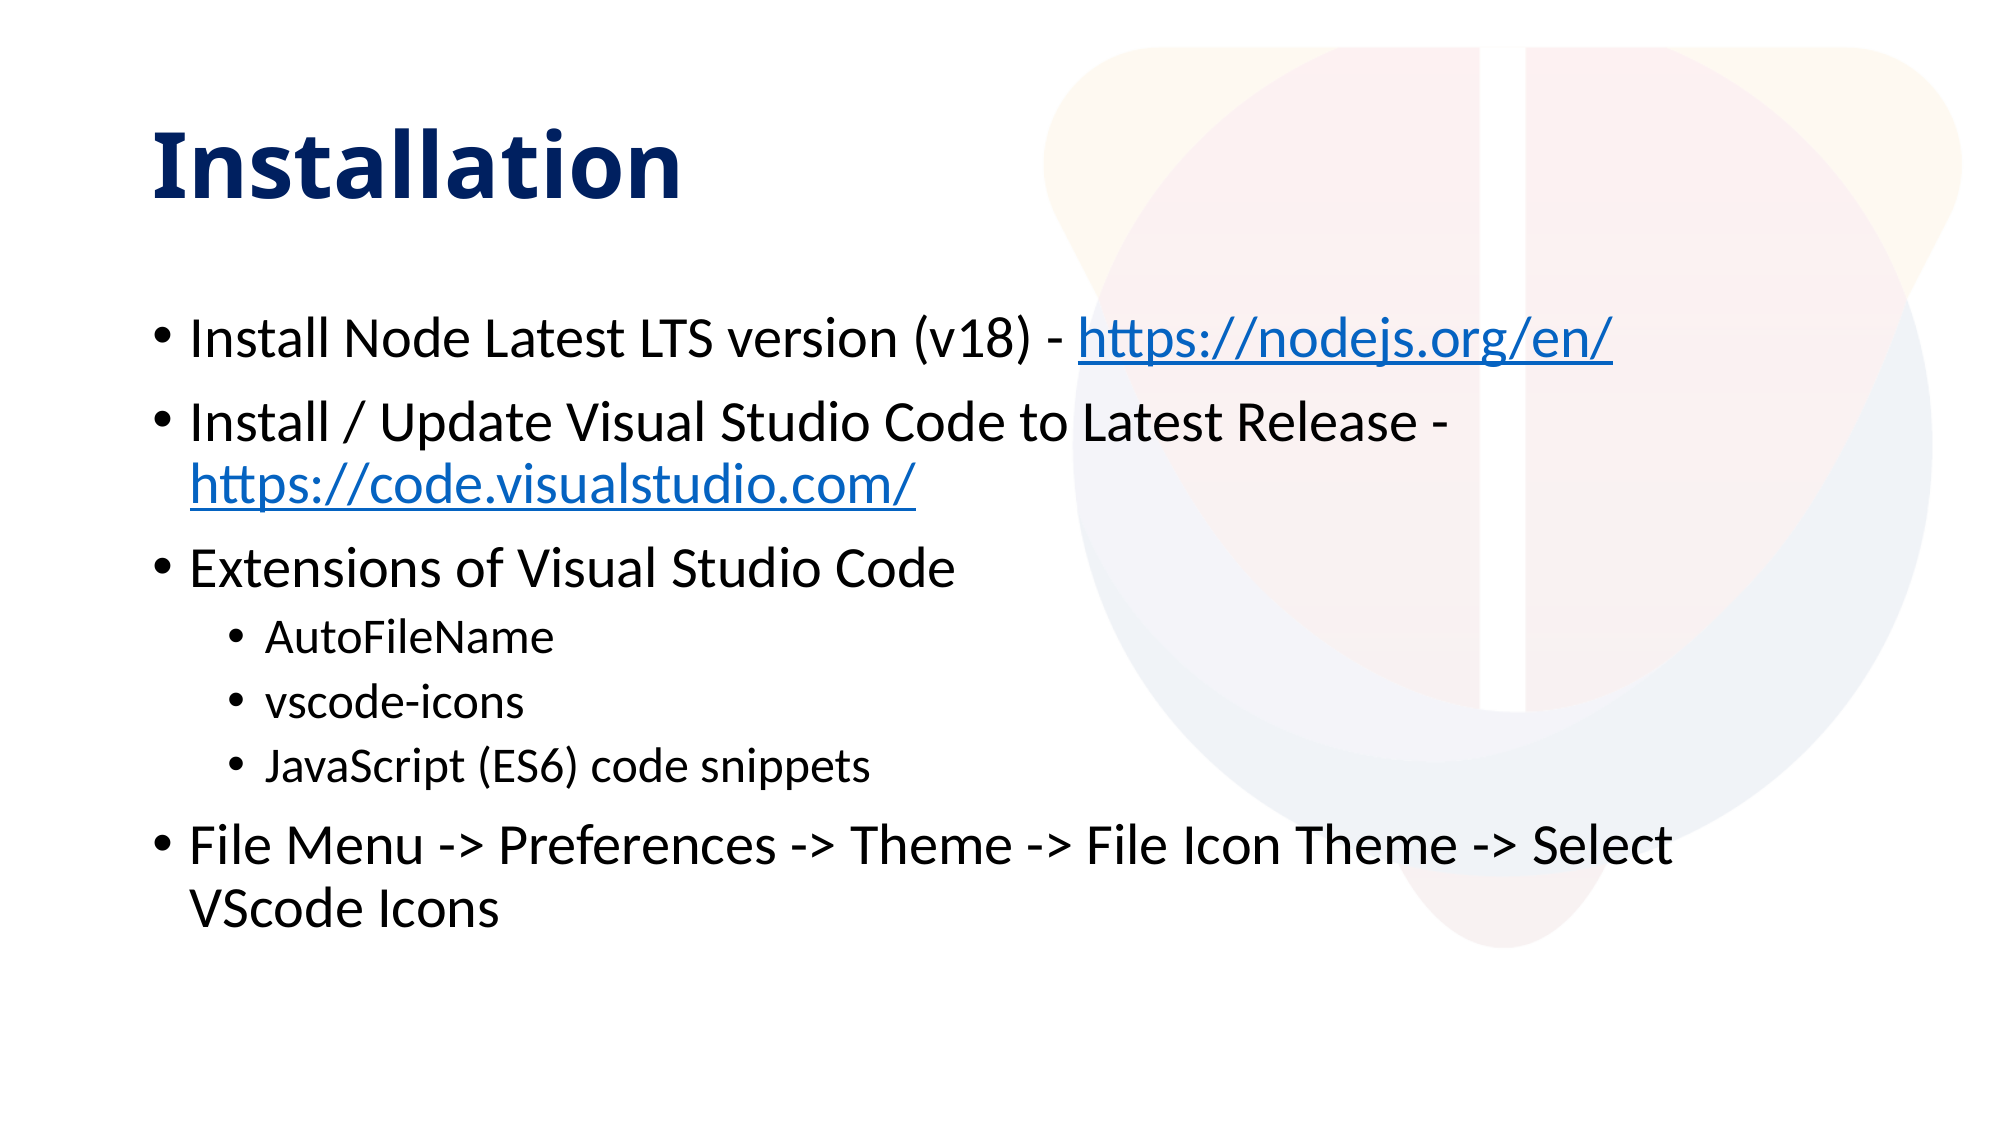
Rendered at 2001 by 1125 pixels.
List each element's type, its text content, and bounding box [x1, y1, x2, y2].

list Install Node Latest LTS version (v18) - https://nodejs.org/en/ Install / Update Visual Studio Code to Latest Release - https://code.visualstudio.com/ Extensions of Visual Studio Code AutoFileName vscode-icons JavaScript (ES6) code snippets File Menu -> Preferences -> Theme -> File Icon Theme -> Select VScode Icons [137, 299, 1863, 1014]
title Installation [137, 59, 1863, 278]
